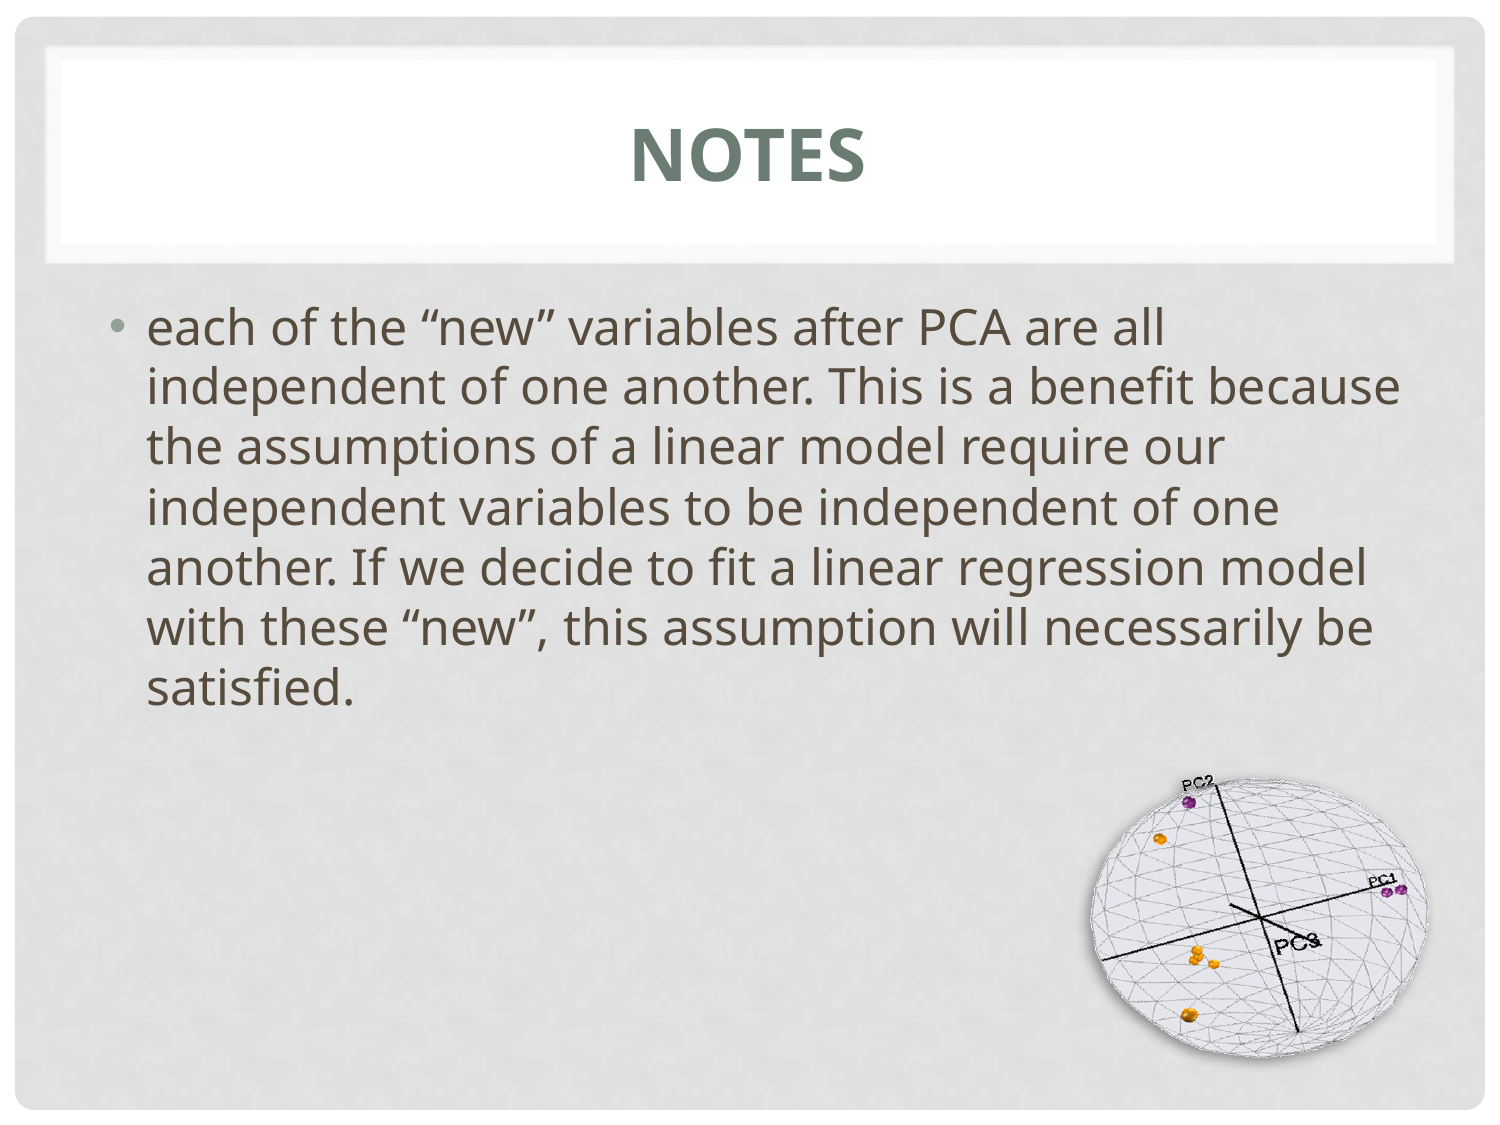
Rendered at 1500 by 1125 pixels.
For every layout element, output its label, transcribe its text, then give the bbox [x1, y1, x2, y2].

picture [1018, 704, 1486, 1113]
title Notes [69, 66, 1425, 238]
list each of the “new” variables after PCA are all independent of one another. This is a benefit because the assumptions of a linear model require our independent variables to be independent of one another. If we decide to fit a linear regression model with these “new”, this assumption will necessarily be satisfied. [75, 287, 1425, 1005]
